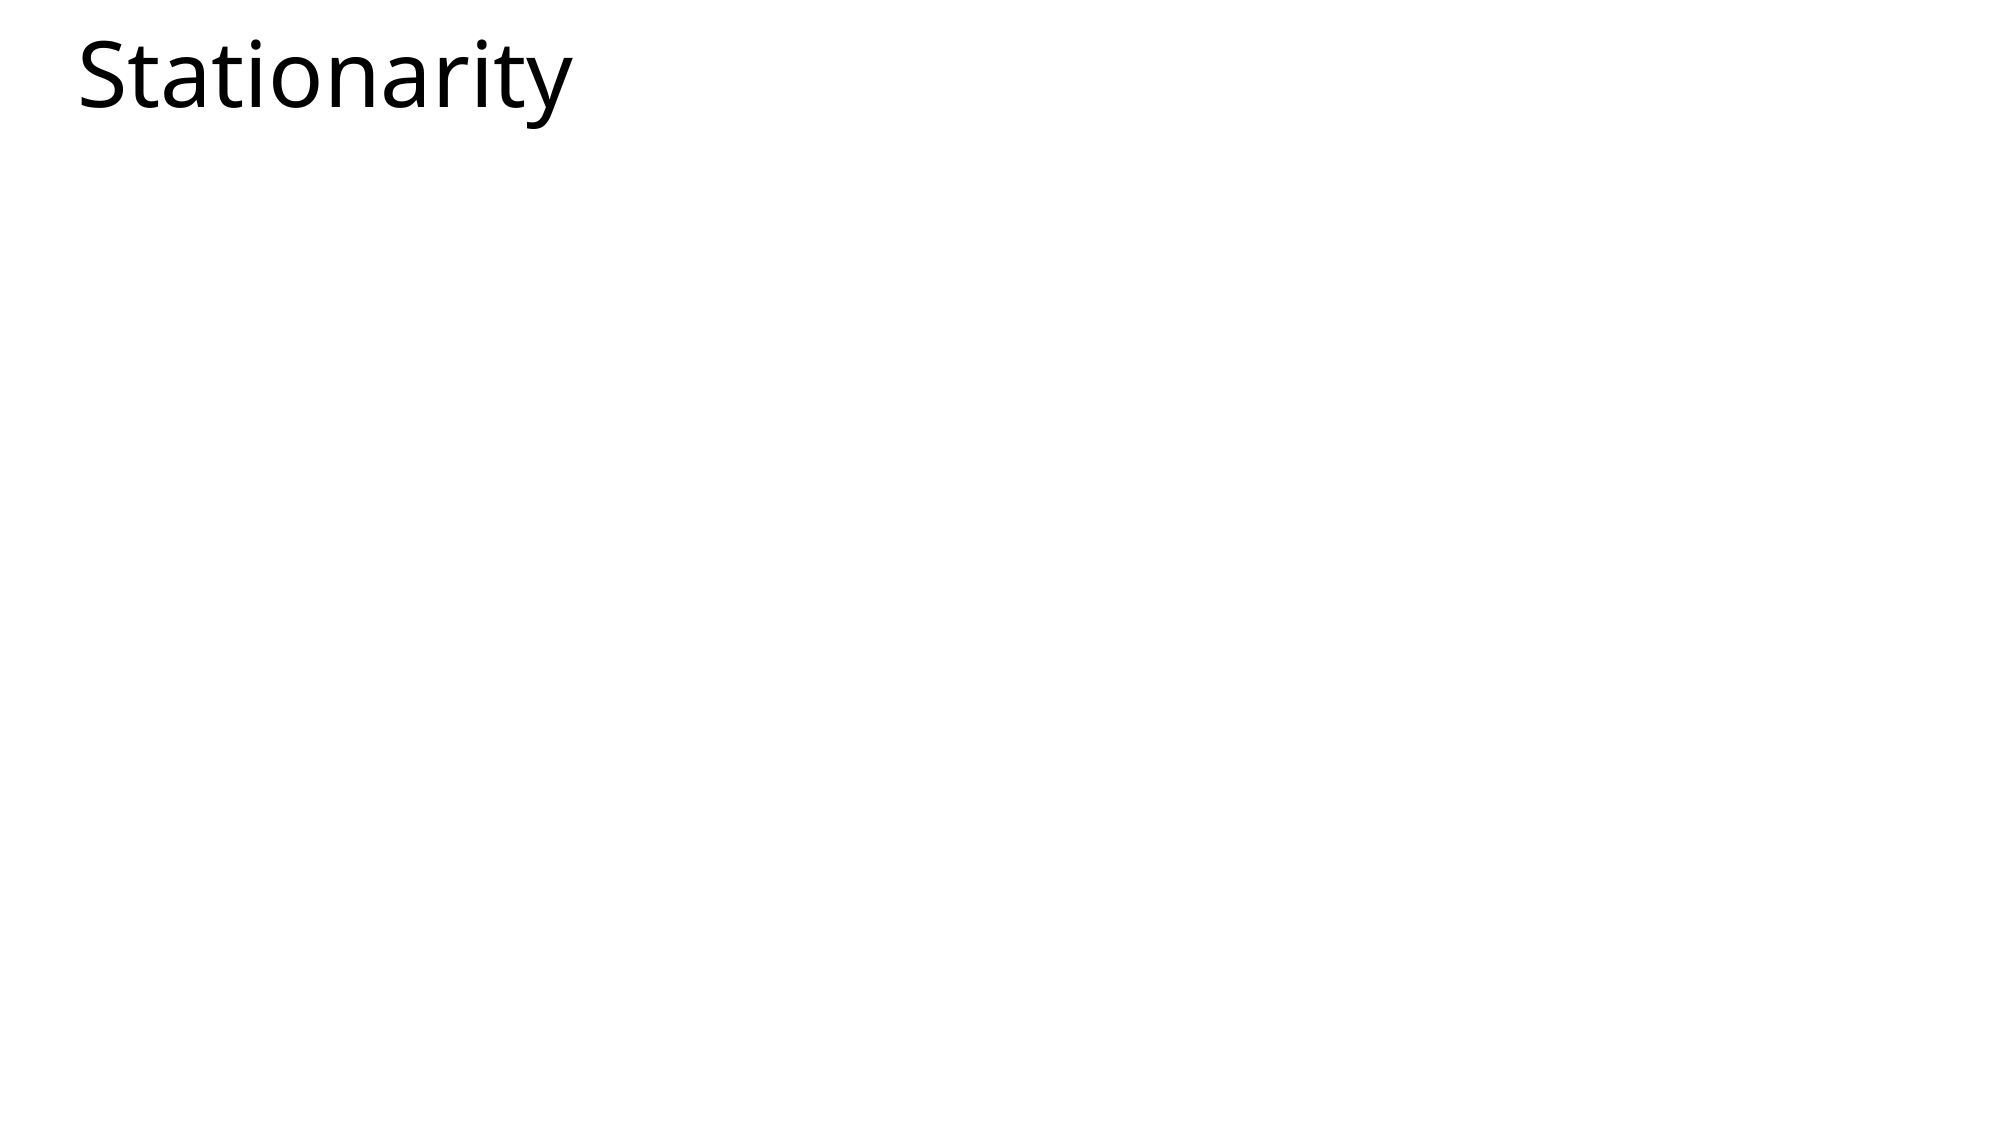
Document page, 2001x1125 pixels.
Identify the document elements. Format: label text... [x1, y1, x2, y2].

title Stationarity [62, 29, 1953, 205]
